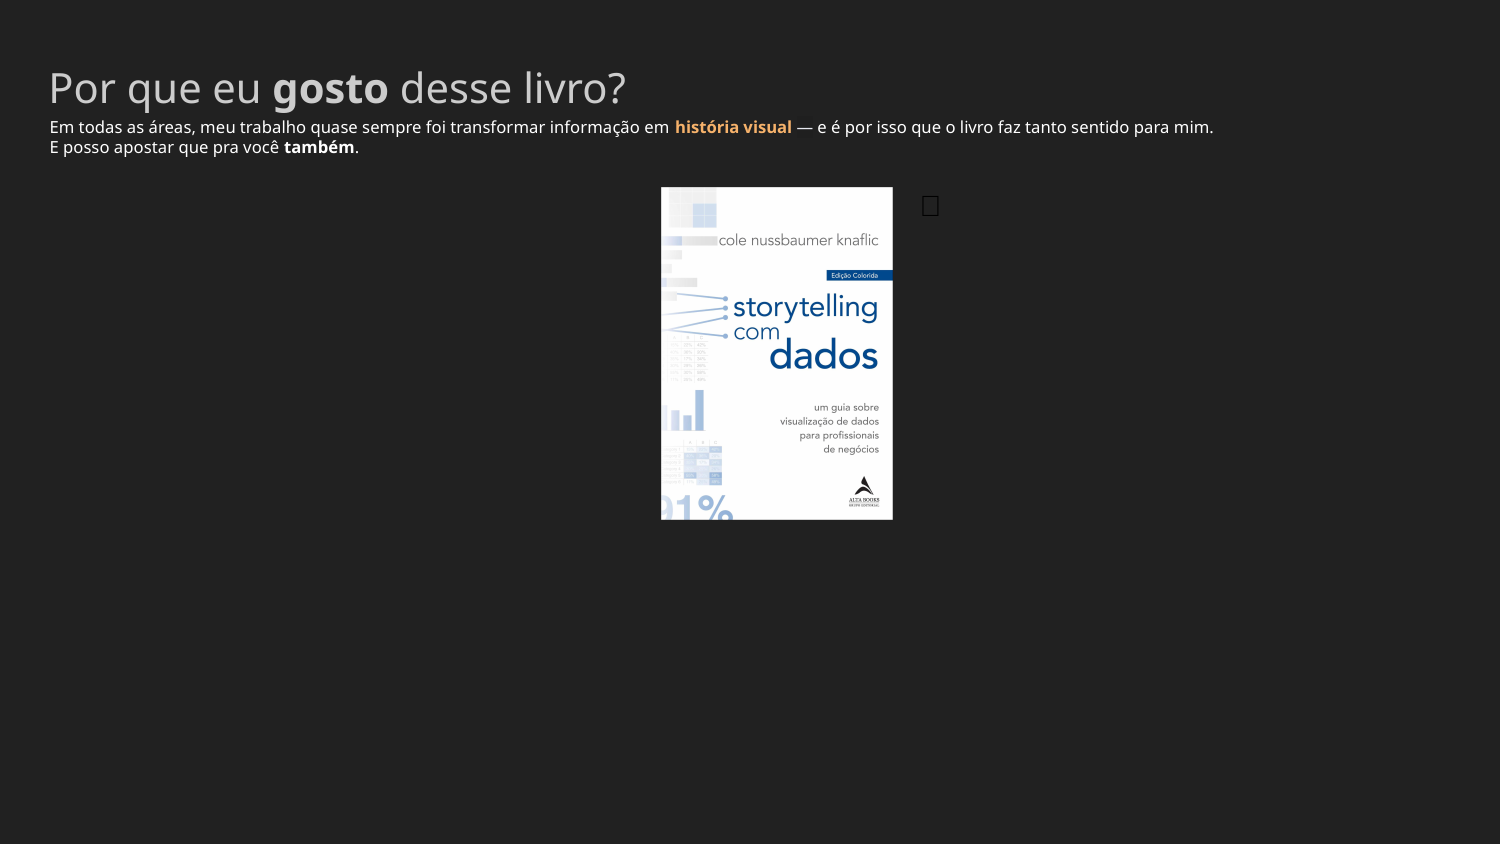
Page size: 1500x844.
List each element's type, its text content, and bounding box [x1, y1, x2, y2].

text_box Em todas as áreas, meu trabalho quase sempre foi transformar informação em história visual — e é por isso que o livro faz tanto sentido para mim. E posso apostar que pra você também. [34, 101, 1500, 172]
text_box ✨ [904, 172, 1397, 238]
text_box Por que eu gosto desse livro? [33, 0, 968, 179]
picture [660, 187, 893, 520]
